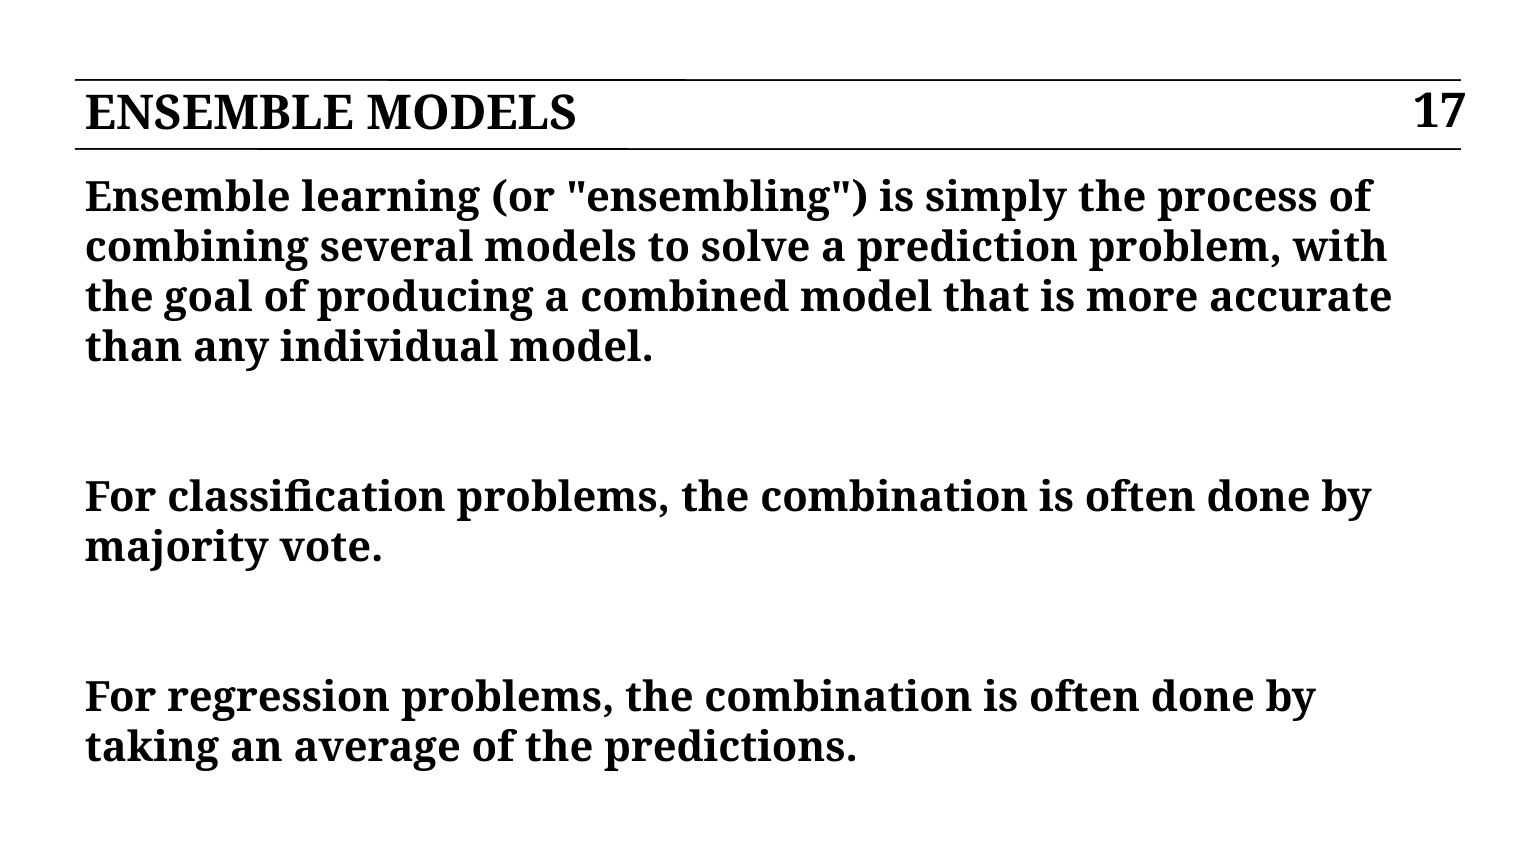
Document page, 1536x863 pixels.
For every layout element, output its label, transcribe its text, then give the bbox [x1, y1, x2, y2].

title ENSEMBLE MODELS [76, 82, 1369, 160]
slide_number 17 [1410, 83, 1470, 142]
list Ensemble learning (or "ensembling") is simply the process of combining several models to solve a prediction problem, with the goal of producing a combined model that is more accurate than any individual model. For classification problems, the combination is often done by majority vote. For regression problems, the combination is often done by taking an average of the predictions. [76, 160, 1460, 823]
